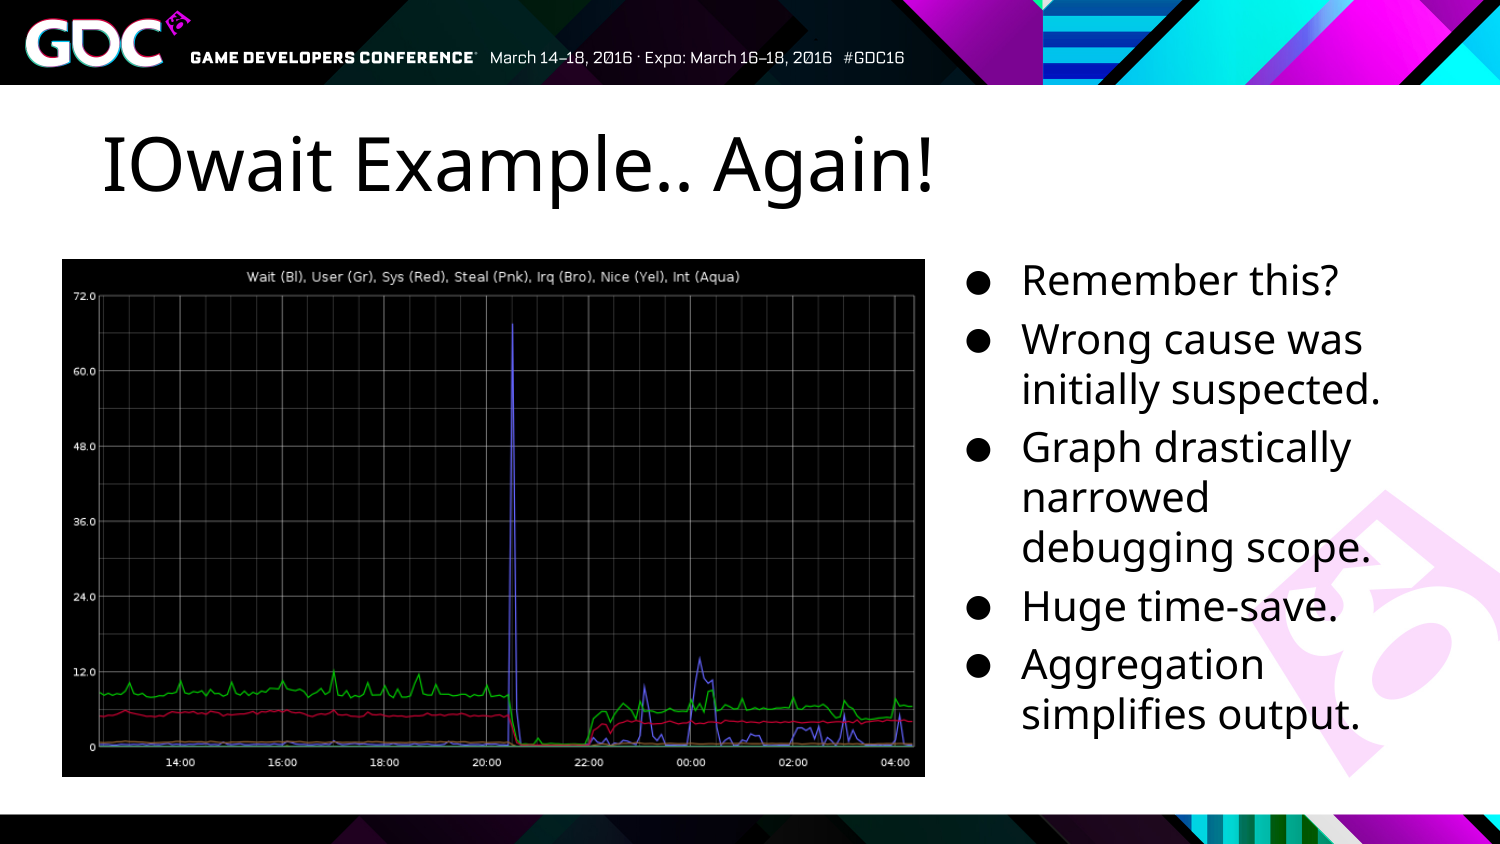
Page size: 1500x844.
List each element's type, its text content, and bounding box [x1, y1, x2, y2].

list Remember this? Wrong cause was initially suspected. Graph drastically narrowed debugging scope. Huge time-save. Aggregation simplifies output. [950, 246, 1413, 697]
picture [0, 0, 1500, 844]
title IOwait Example.. Again! [87, 109, 1413, 238]
